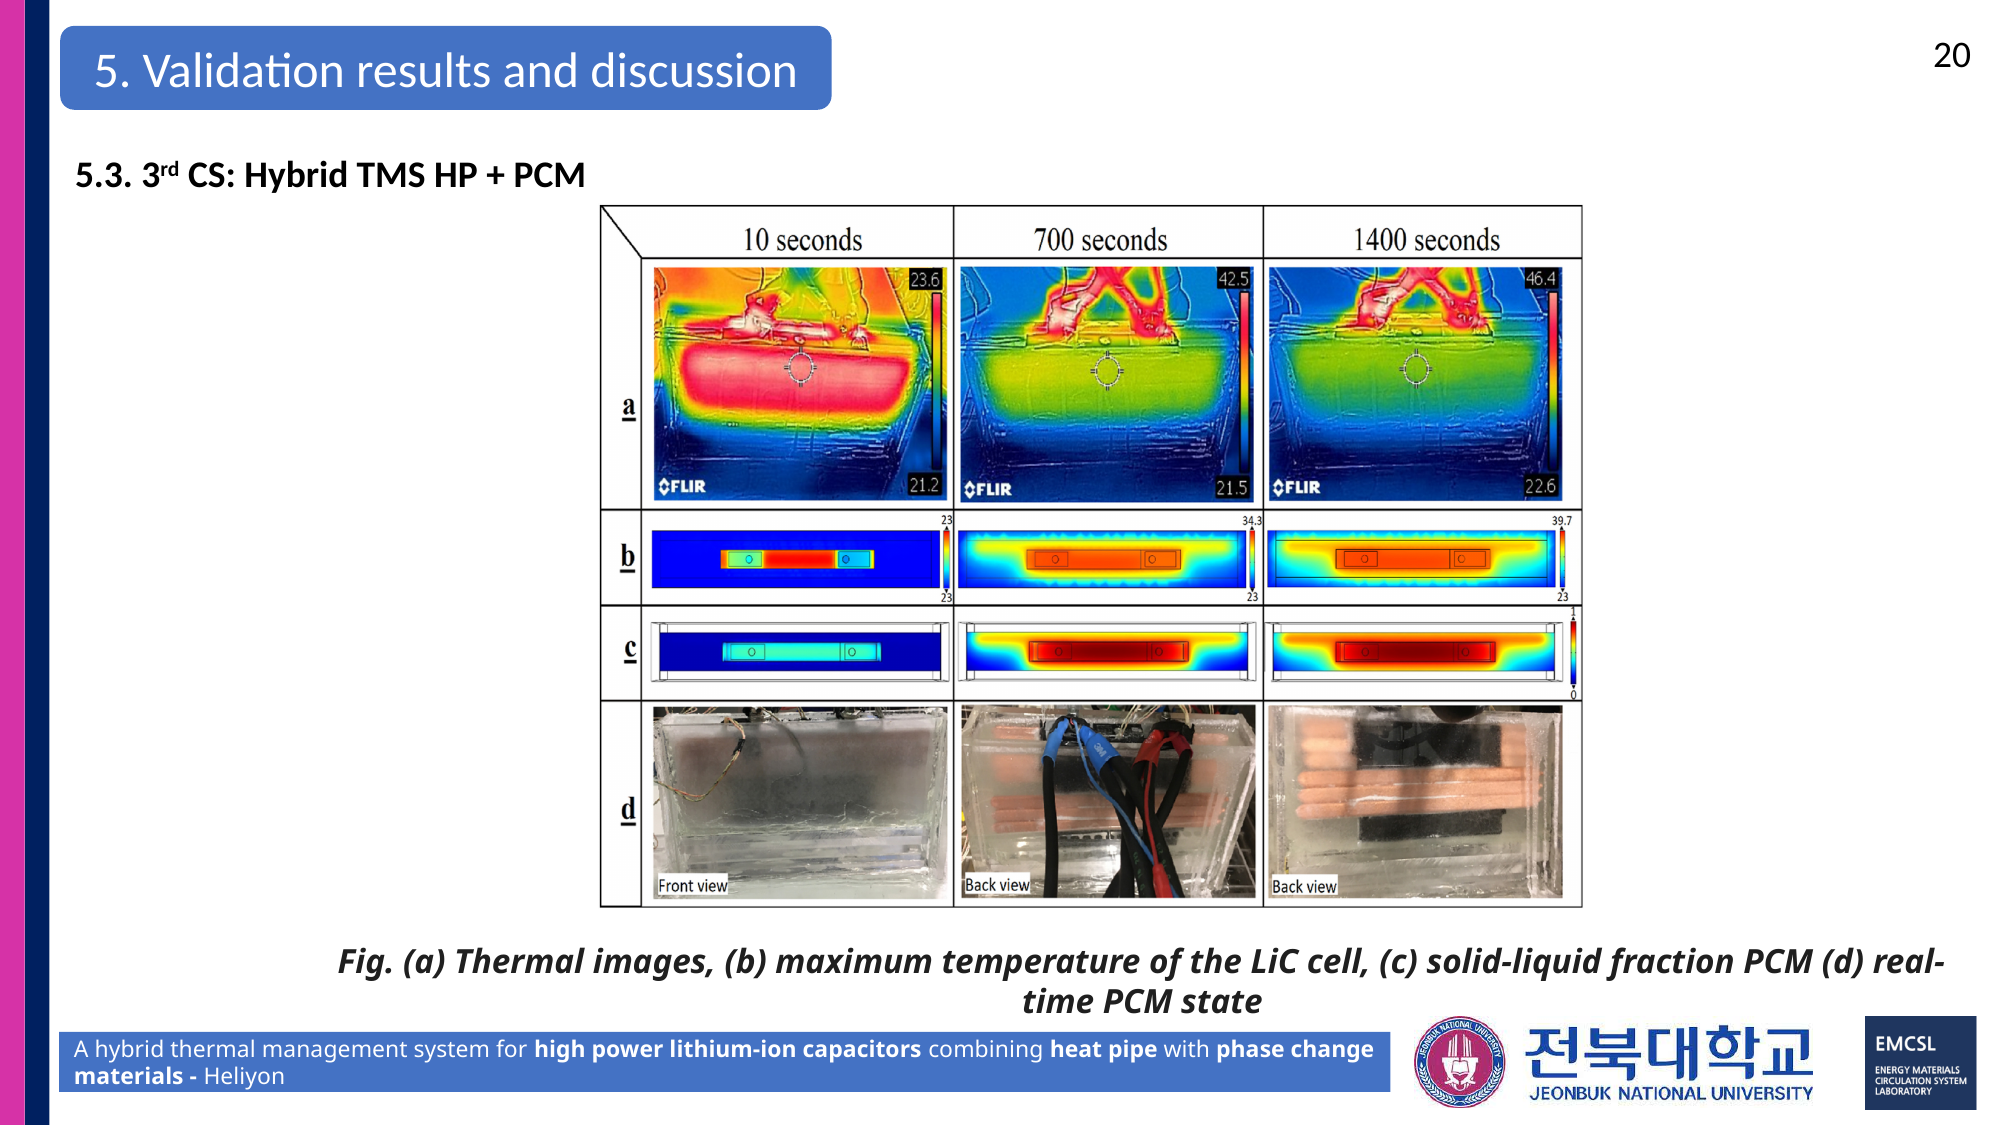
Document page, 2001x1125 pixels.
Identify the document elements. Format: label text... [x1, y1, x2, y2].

text_box 5. Validation results and discussion [59, 24, 833, 111]
slide_number 20 [1910, 22, 1986, 83]
text_box 5.3. 3rd CS: Hybrid TMS HP + PCM [60, 142, 699, 203]
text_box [0, 0, 50, 1125]
picture [1865, 1016, 1977, 1110]
text_box Fig. (a) Thermal images, (b) maximum temperature of the LiC cell, (c) solid-liquid fraction PCM (d) real-time PCM state [310, 932, 1976, 1028]
footer A hybrid thermal management system for high power lithium-ion capacitors combining heat pipe with phase change materials - Heliyon [59, 1031, 1391, 1092]
picture [598, 203, 1584, 909]
